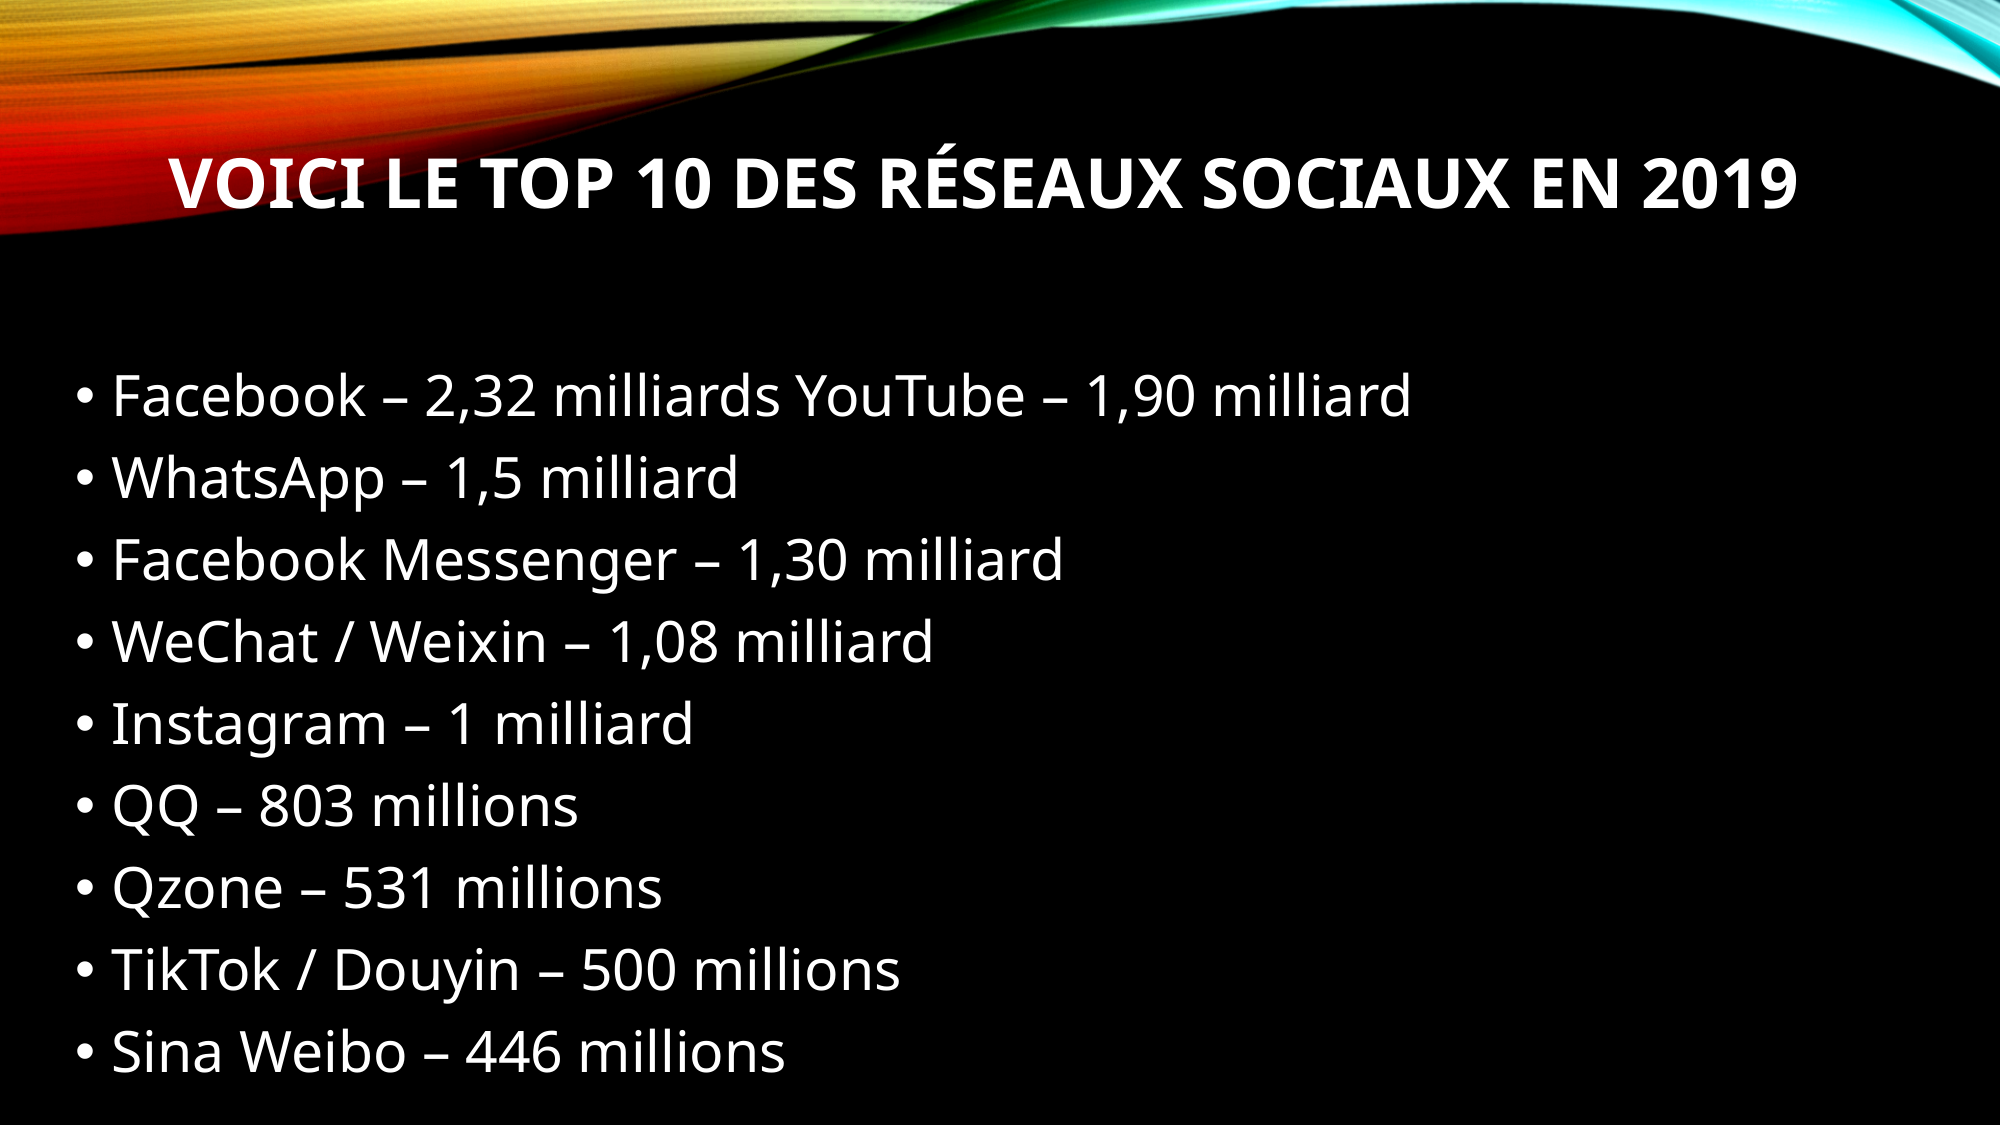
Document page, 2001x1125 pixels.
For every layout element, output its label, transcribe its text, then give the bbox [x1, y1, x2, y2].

picture [0, 0, 2000, 237]
title Voici le top 10 des réseaux sociaux en 2019 [132, 121, 1815, 334]
list Facebook – 2,32 milliards YouTube – 1,90 milliard WhatsApp – 1,5 milliard Facebook Messenger – 1,30 milliard WeChat / Weixin – 1,08 milliard Instagram – 1 milliard QQ – 803 millions Qzone – 531 millions TikTok / Douyin – 500 millions Sina Weibo – 446 millions [60, 360, 1888, 1099]
